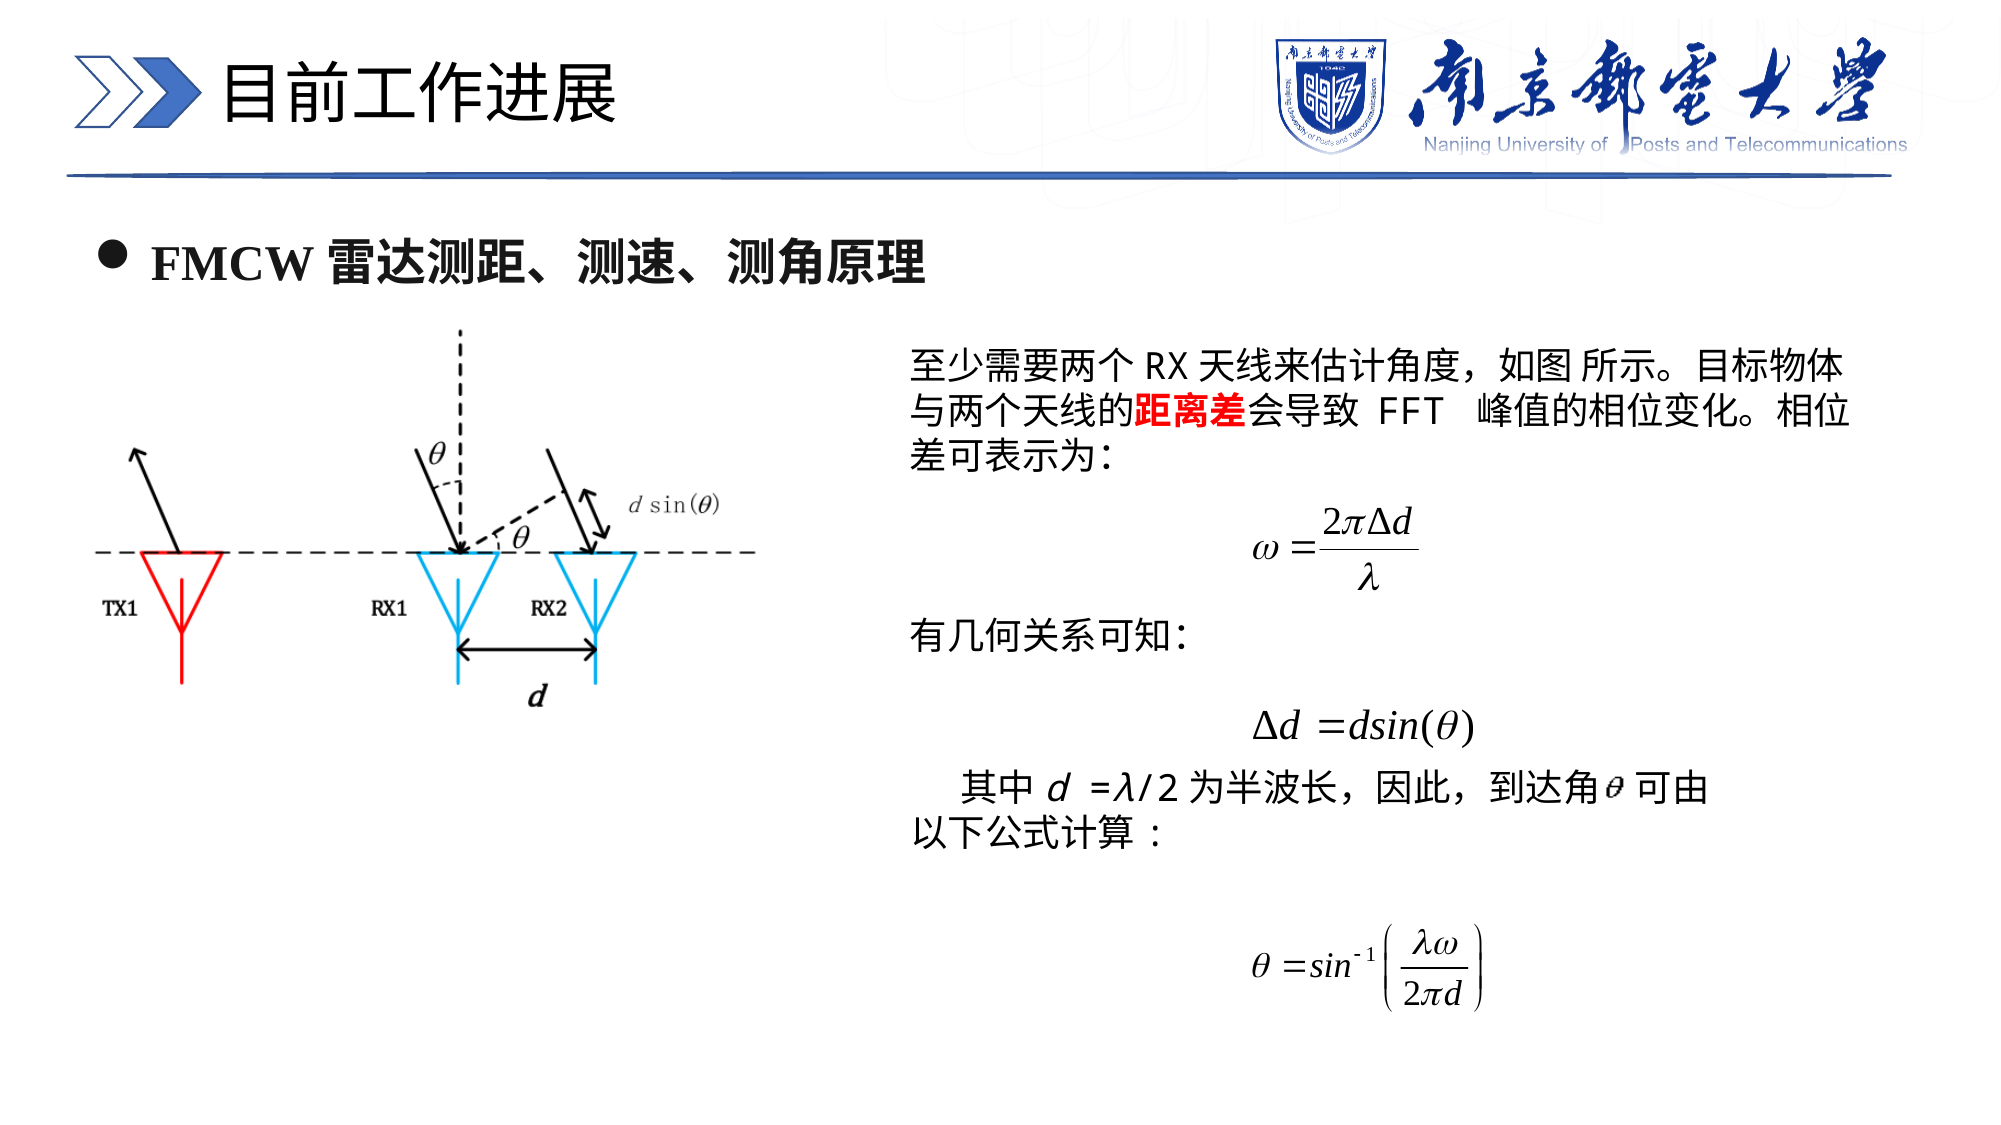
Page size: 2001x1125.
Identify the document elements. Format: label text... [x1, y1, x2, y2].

picture [1600, 771, 1632, 807]
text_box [1246, 700, 1484, 757]
text_box 其中d =λ/2为半波长，因此，到达角 可由以下公式计算: [895, 756, 1729, 862]
picture [884, 18, 2001, 226]
text_box 目前工作进展 [66, 39, 884, 140]
text_box [74, 55, 144, 129]
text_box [1245, 496, 1428, 600]
text_box [66, 171, 884, 180]
text_box [132, 57, 203, 128]
picture [86, 325, 771, 721]
text_box FMCW雷达测距、测速、测角原理 [79, 192, 1080, 298]
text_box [1246, 916, 1493, 1020]
text_box 至少需要两个RX天线来估计角度，如图 所示。目标物体与两个天线的距离差会导致 FFT 峰值的相位变化。相位差可表示为： 有几何关系可知： [895, 334, 1868, 710]
